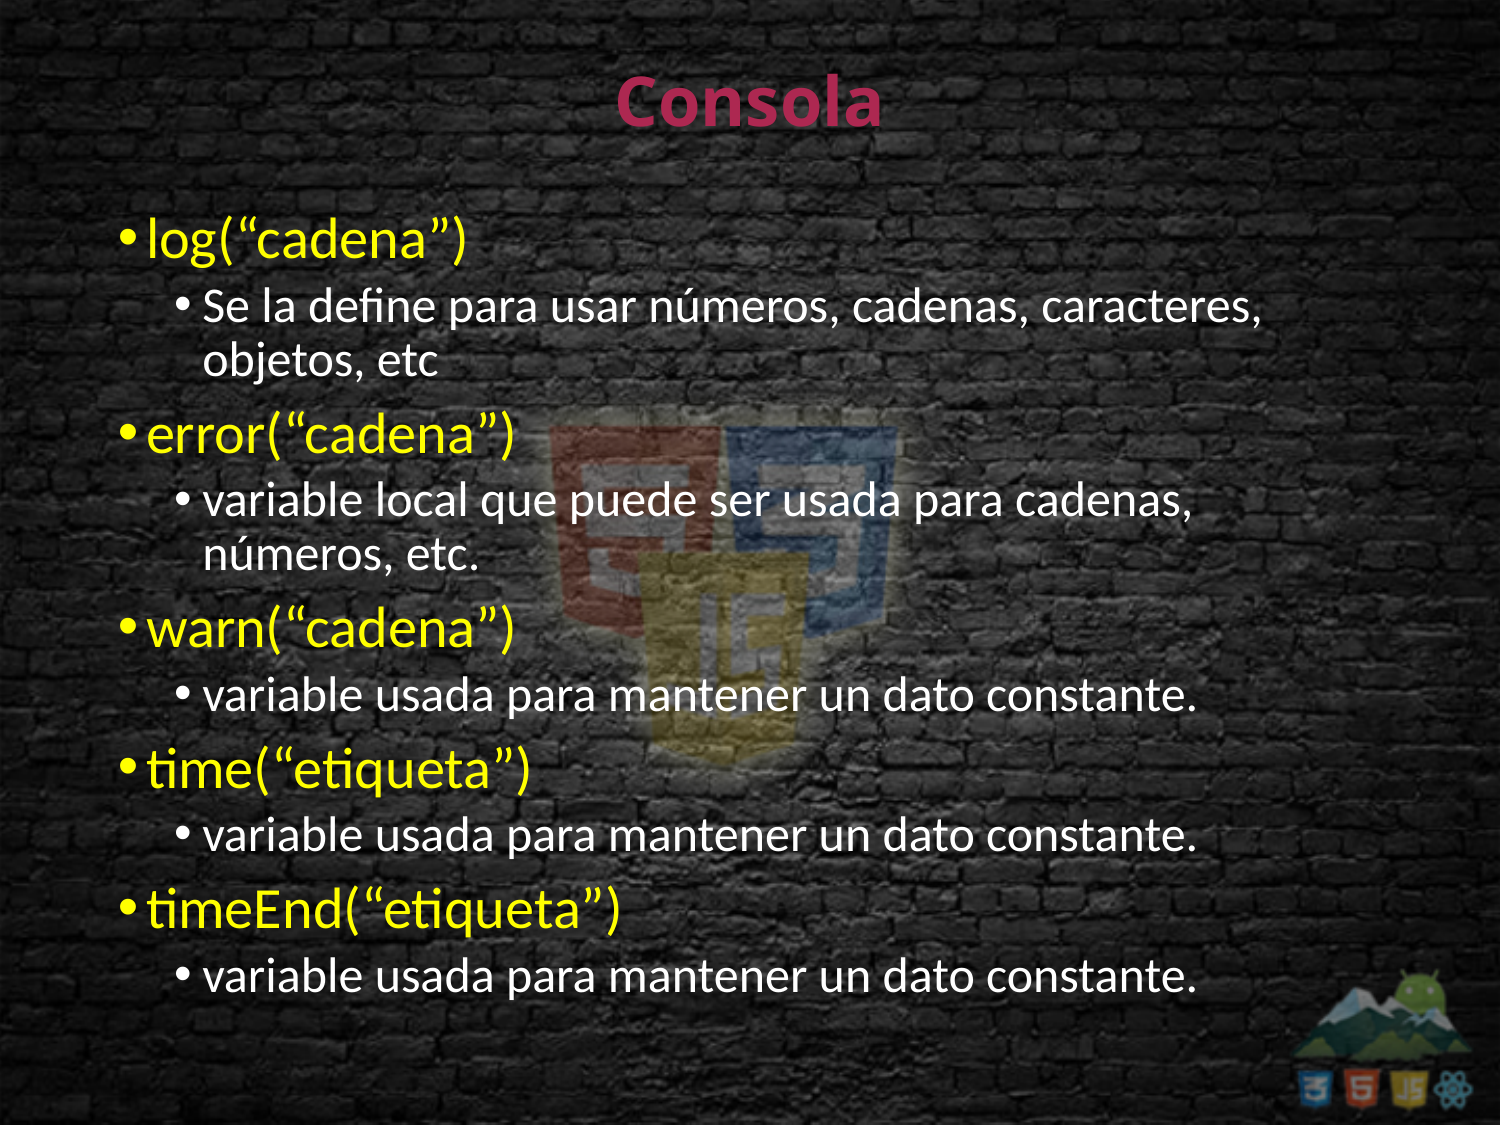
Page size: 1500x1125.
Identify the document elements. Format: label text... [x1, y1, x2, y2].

picture [0, 0, 1500, 1125]
title Consola [103, 59, 1397, 159]
list log(“cadena”) Se la define para usar números, cadenas, caracteres, objetos, etc error(“cadena”) variable local que puede ser usada para cadenas, números, etc. warn(“cadena”) variable usada para mantener un dato constante. time(“etiqueta”) variable usada para mantener un dato constante. timeEnd(“etiqueta”) variable usada para mantener un dato constante. [103, 201, 1397, 1042]
